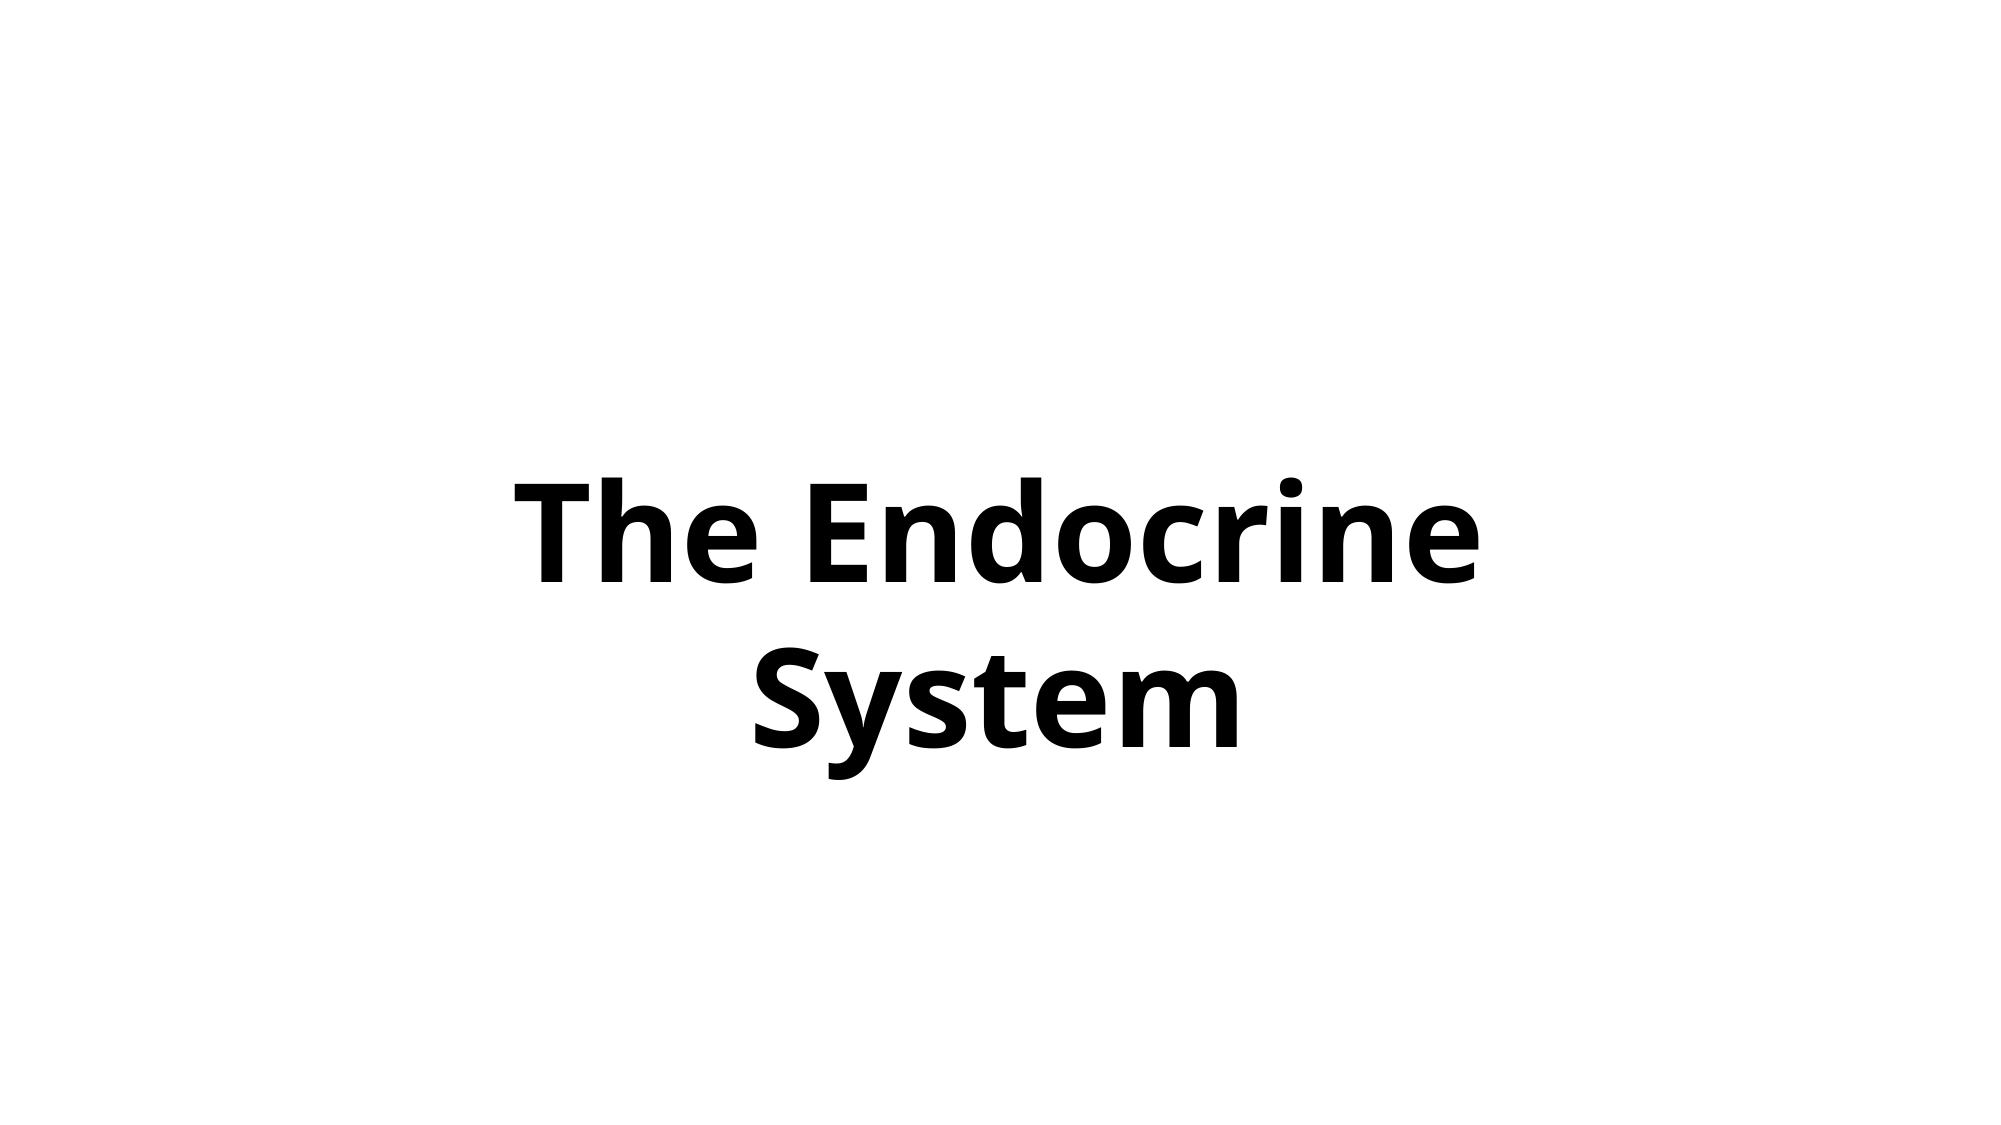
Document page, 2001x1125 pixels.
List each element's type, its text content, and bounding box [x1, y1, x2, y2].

text_box The Endocrine System [441, 455, 1556, 764]
